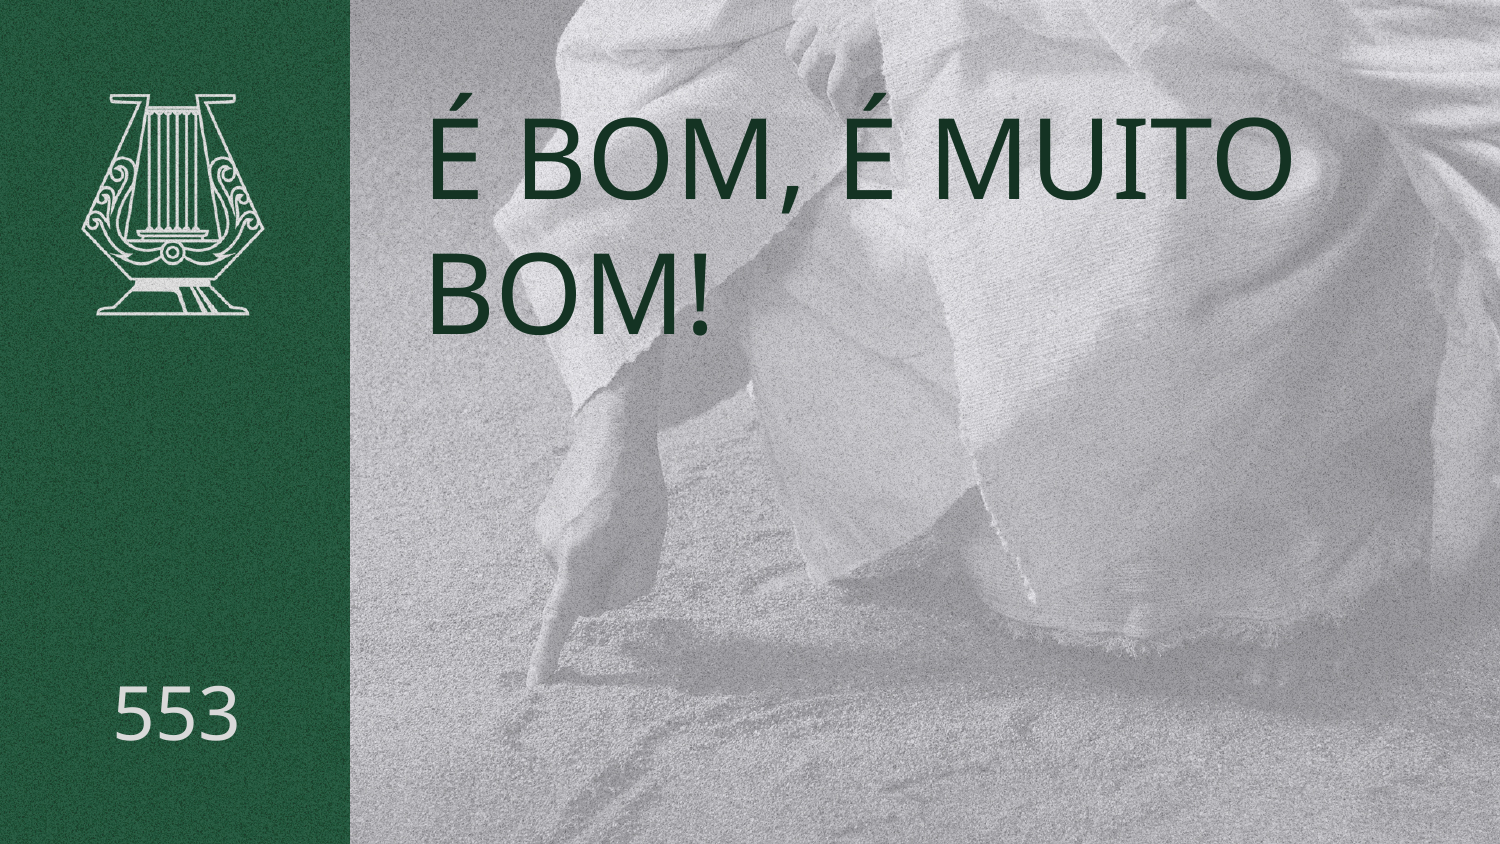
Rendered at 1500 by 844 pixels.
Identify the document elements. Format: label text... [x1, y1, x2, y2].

picture [0, 0, 1500, 844]
title É BOM, É MUITO BOM! [407, 79, 1447, 777]
list 553 [76, 658, 278, 765]
